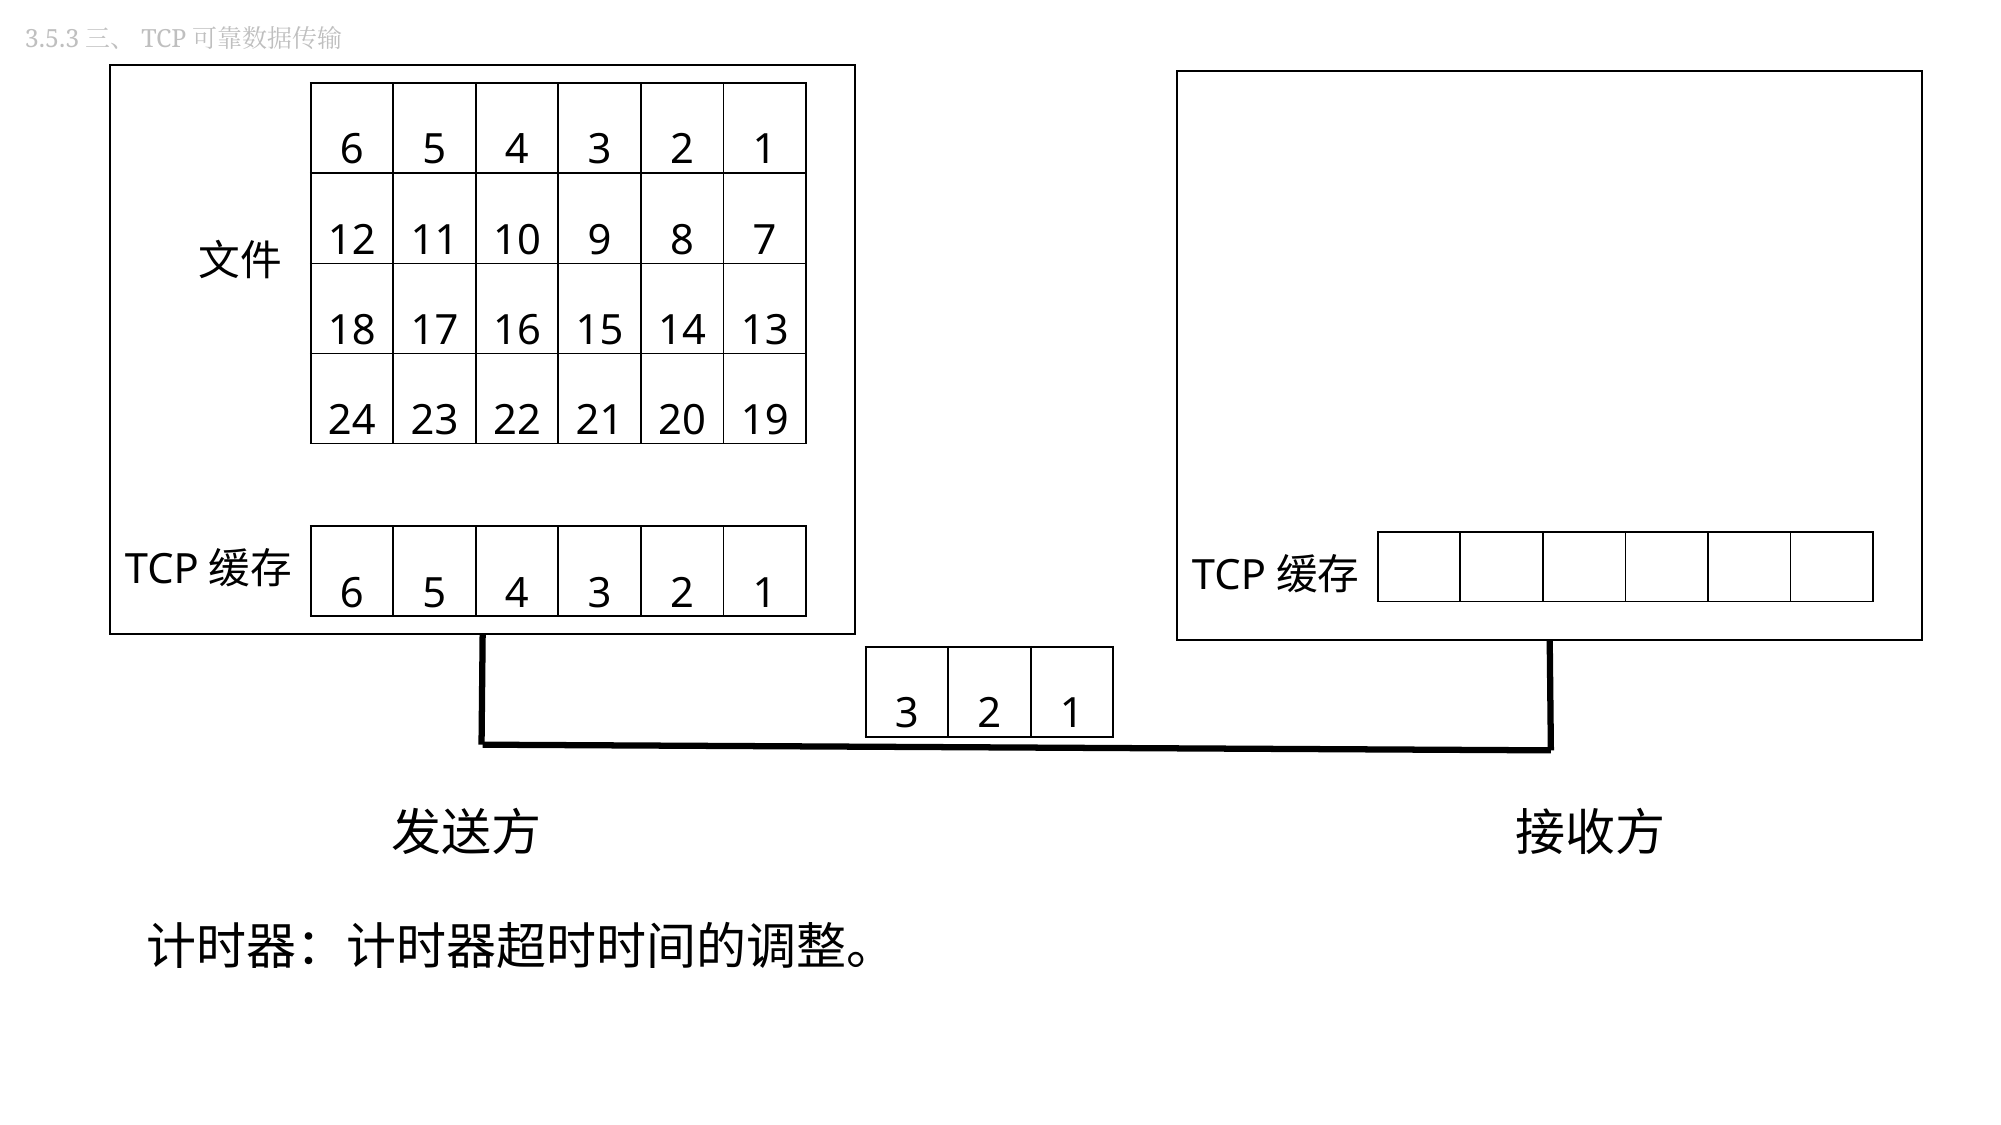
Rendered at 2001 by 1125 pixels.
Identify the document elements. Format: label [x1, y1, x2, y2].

text_box [376, 793, 584, 869]
table_header [867, 648, 947, 736]
table_header [1032, 648, 1112, 736]
text_box [1500, 793, 1708, 869]
table_header [949, 648, 1030, 736]
text_box [131, 876, 1848, 982]
text_box [10, 15, 358, 60]
text_box [109, 64, 1923, 751]
